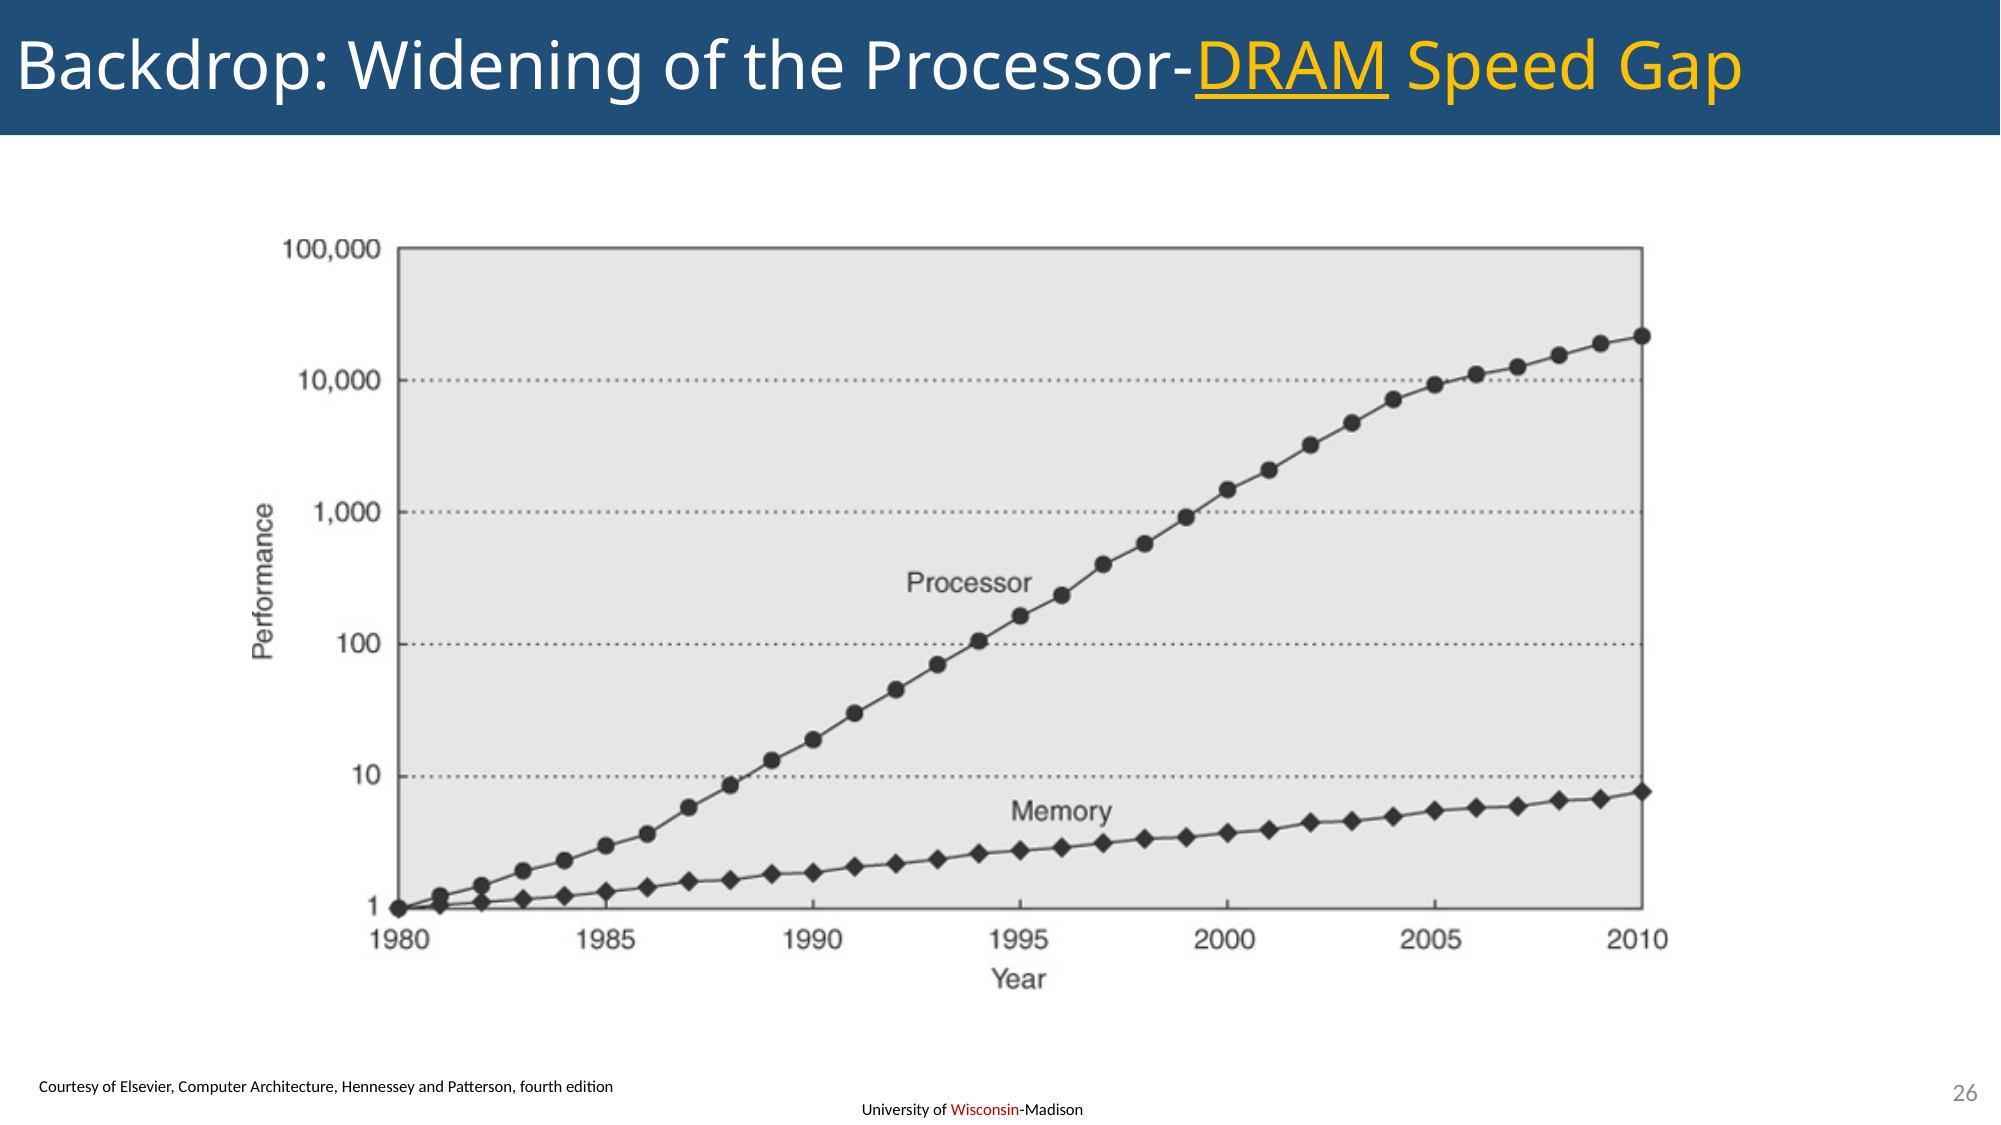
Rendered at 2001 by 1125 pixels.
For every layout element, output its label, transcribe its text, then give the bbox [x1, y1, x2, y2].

title Backdrop: Widening of the Processor-DRAM Speed Gap [0, 0, 2000, 136]
picture [252, 239, 1669, 999]
list Courtesy of Elsevier, Computer Architecture, Hennessey and Patterson, fourth edition [24, 1070, 665, 1105]
slide_number 26 [1879, 1069, 1994, 1114]
